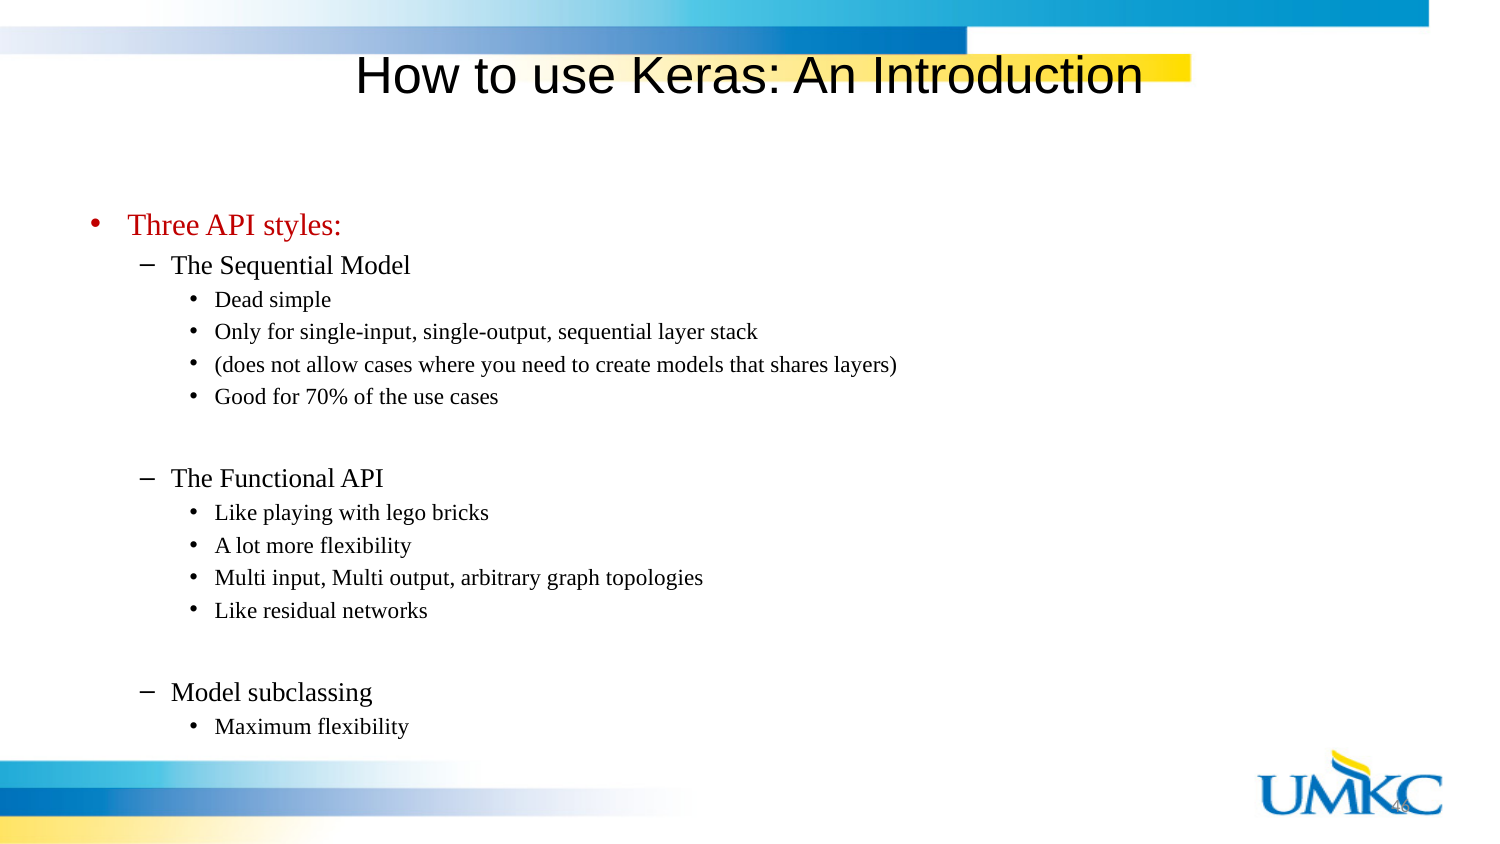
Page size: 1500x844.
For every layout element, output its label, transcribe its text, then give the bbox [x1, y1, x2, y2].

title How to use Keras: An Introduction [75, 33, 1425, 175]
slide_number 46 [1074, 782, 1425, 827]
picture [0, 0, 1500, 844]
list Three API styles: The Sequential Model Dead simple Only for single-input, single-output, sequential layer stack (does not allow cases where you need to create models that shares layers) Good for 70% of the use cases The Functional API Like playing with lego bricks A lot more flexibility Multi input, Multi output, arbitrary graph topologies Like residual networks Model subclassing Maximum flexibility [75, 196, 1425, 754]
